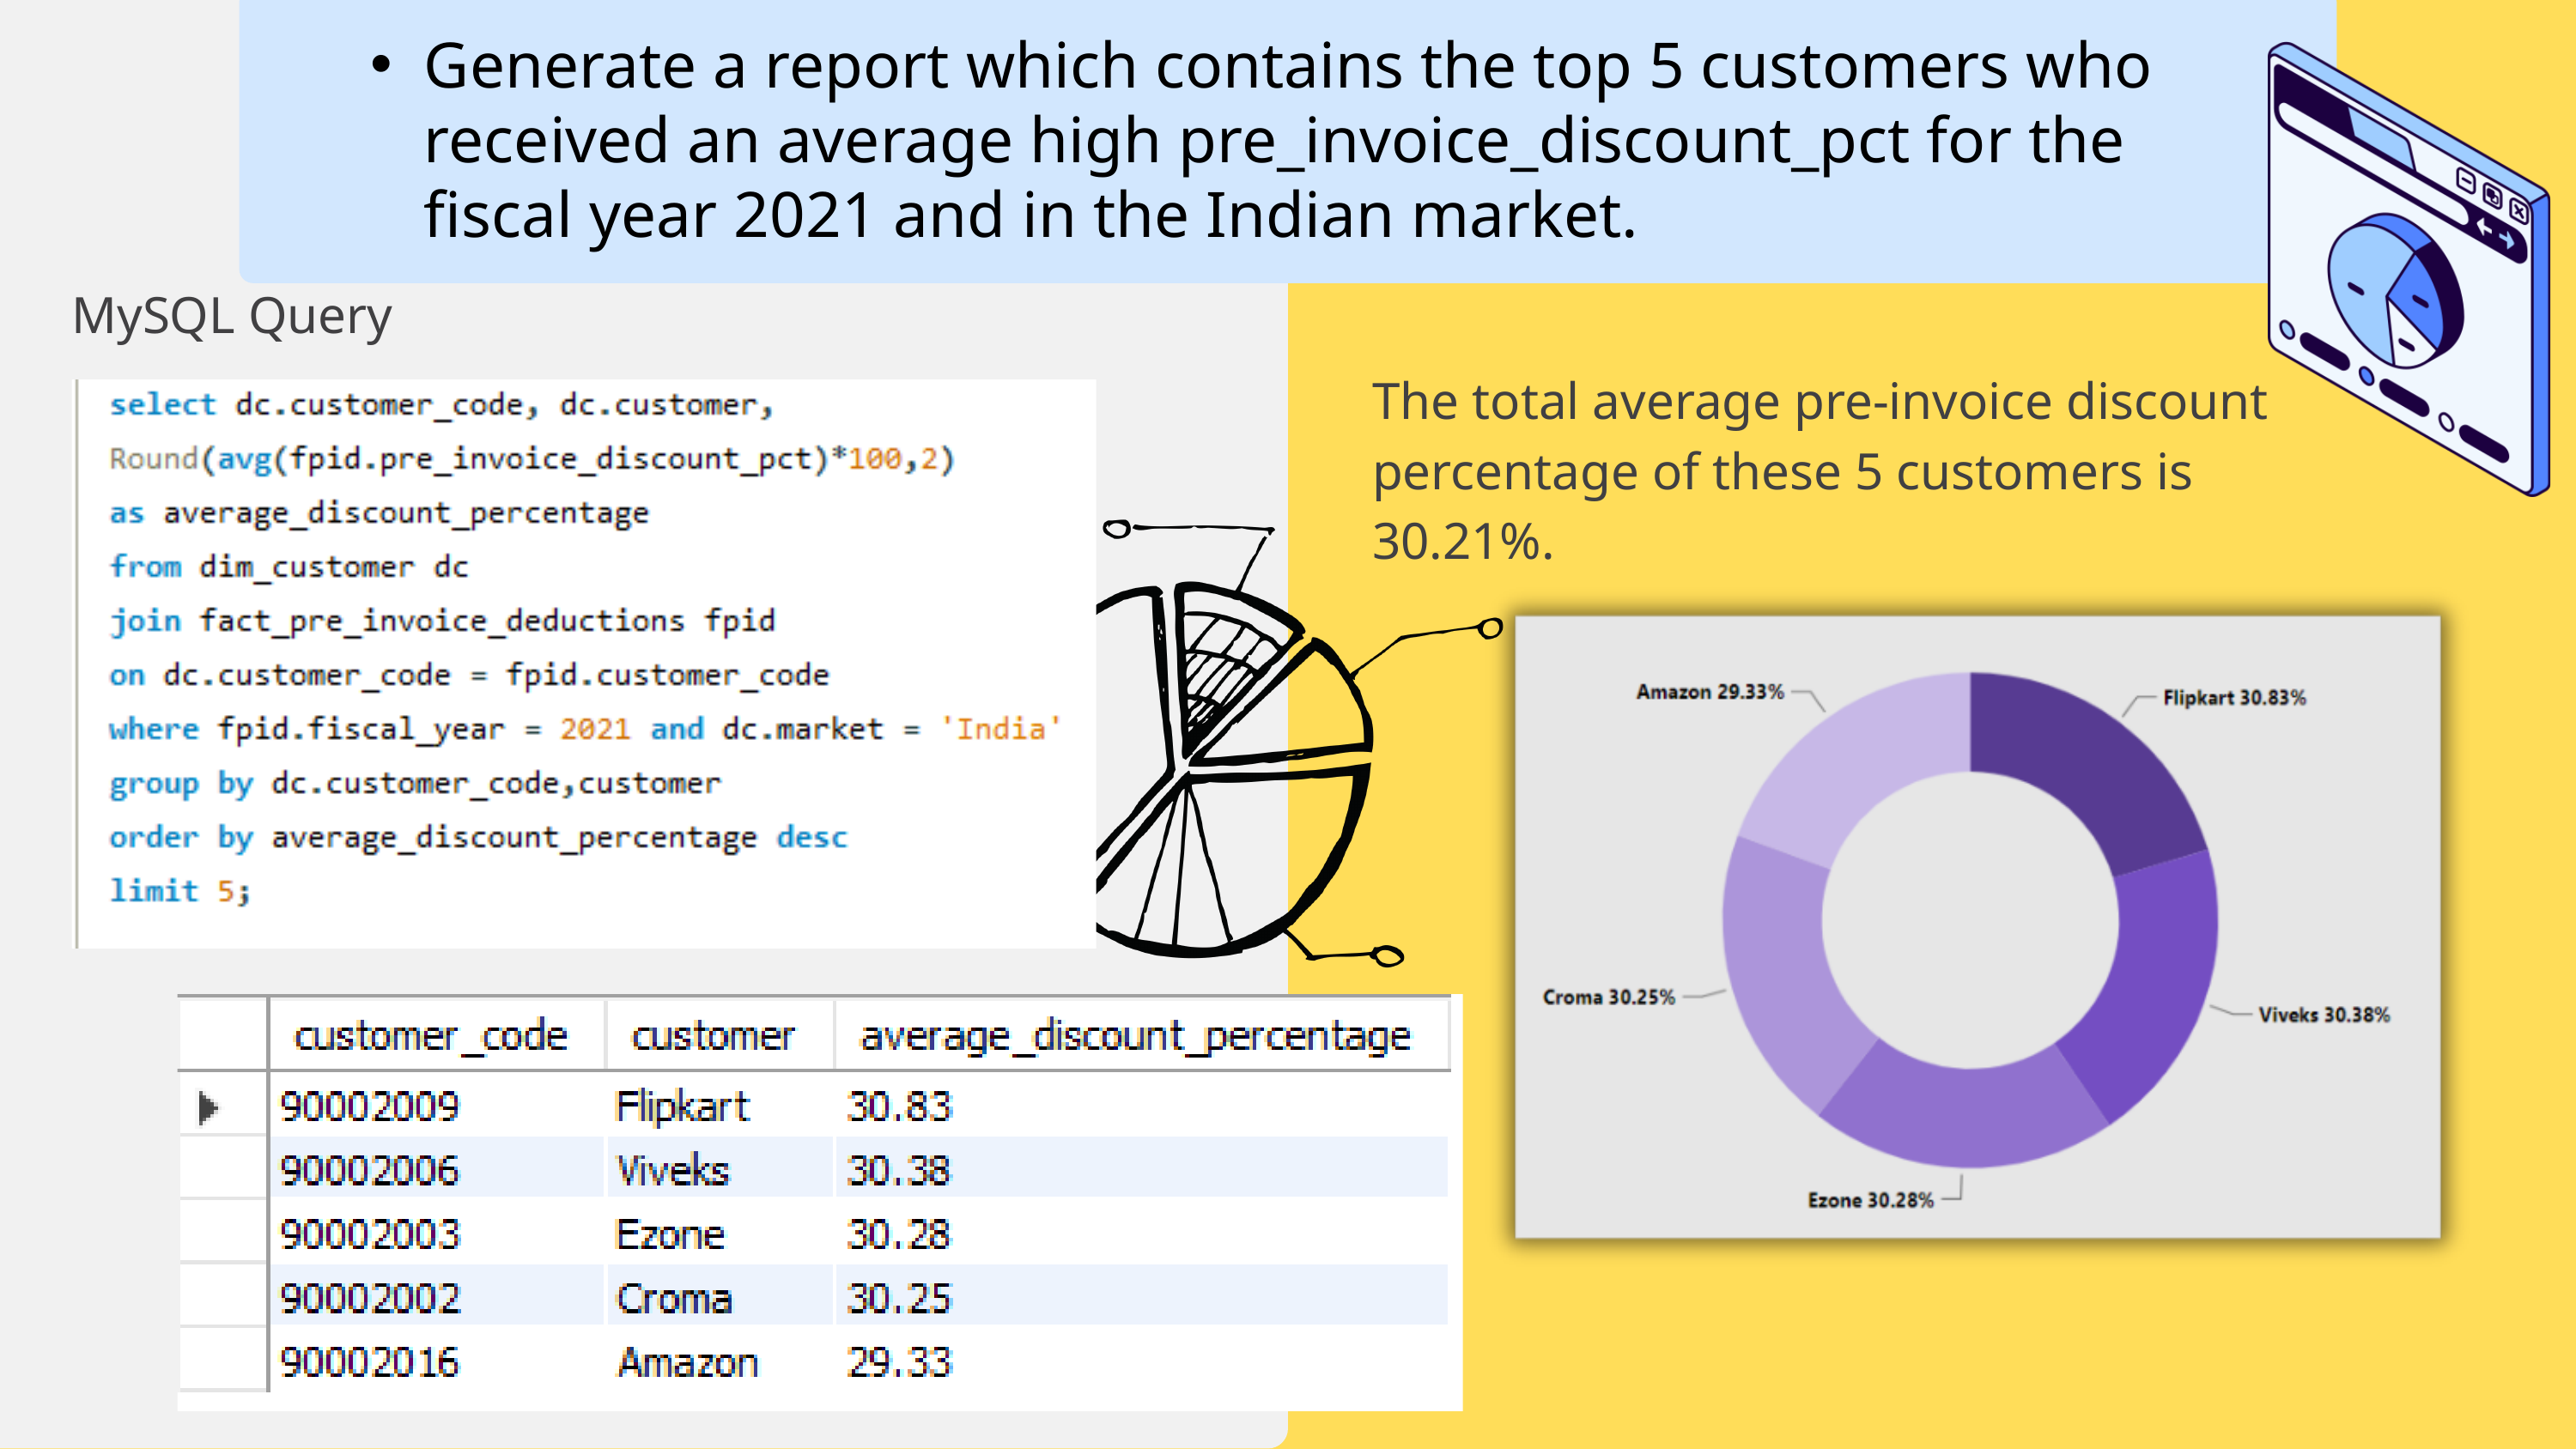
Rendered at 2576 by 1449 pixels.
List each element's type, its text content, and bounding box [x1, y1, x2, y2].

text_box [0, 0, 1289, 1449]
text_box [1462, 580, 2494, 1275]
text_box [239, 0, 2337, 284]
text_box [1291, 519, 1506, 972]
text_box [1291, 994, 1463, 1411]
text_box The total average pre-invoice discount percentage of these 5 customers is 30.21%. [1372, 359, 2378, 570]
text_box [2268, 41, 2551, 497]
